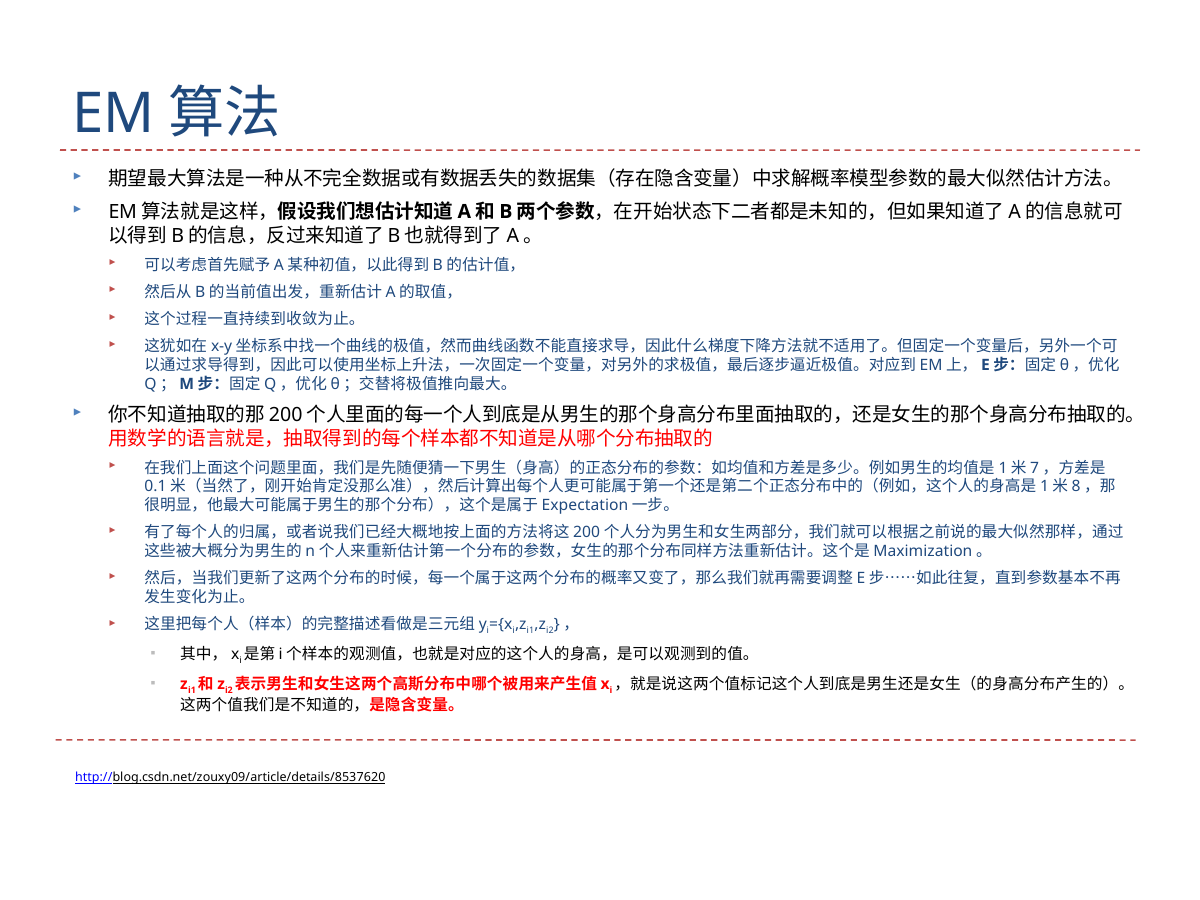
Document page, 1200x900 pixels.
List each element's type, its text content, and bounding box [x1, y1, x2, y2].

title EM算法 [60, 20, 1140, 150]
list http://blog.csdn.net/zouxy09/article/details/8537620 [62, 762, 1138, 888]
list 期望最大算法是一种从不完全数据或有数据丢失的数据集（存在隐含变量）中求解概率模型参数的最大似然估计方法。 EM算法就是这样，假设我们想估计知道A和B两个参数，在开始状态下二者都是未知的，但如果知道了A的信息就可以得到B的信息，反过来知道了B也就得到了A。 可以考虑首先赋予A某种初值，以此得到B的估计值， 然后从B的当前值出发，重新估计A的取值， 这个过程一直持续到收敛为止。 这犹如在x-y坐标系中找一个曲线的极值，然而曲线函数不能直接求导，因此什么梯度下降方法就不适用了。但固定一个变量后，另外一个可以通过求导得到，因此可以使用坐标上升法，一次固定一个变量，对另外的求极值，最后逐步逼近极值。对应到EM上，E步：固定θ，优化Q；M步：固定Q，优化θ；交替将极值推向最大。 你不知道抽取的那200个人里面的每一个人到底是从男生的那个身高分布里面抽取的，还是女生的那个身高分布抽取的。用数学的语言就是，抽取得到的每个样本都不知道是从哪个分布抽取的 在我们上面这个问题里面，我们是先随便猜一下男生（身高）的正态分布的参数：如均值和方差是多少。例如男生的均值是1米7，方差是0.1米（当然了，刚开始肯定没那么准），然后计算出每个人更可能属于第一个还是第二个正态分布中的（例如，这个人的身高是1米8，那很明显，他最大可能属于男生的那个分布），这个是属于Expectation一步。 有了每个人的归属，或者说我们已经大概地按上面的方法将这200个人分为男生和女生两部分，我们就可以根据之前说的最大似然那样，通过这些被大概分为男生的n个人来重新估计第一个分布的参数，女生的那个分布同样方法重新估计。这个是Maximization。 然后，当我们更新了这两个分布的时候，每一个属于这两个分布的概率又变了，那么我们就再需要调整E步……如此往复，直到参数基本不再发生变化为止。 这里把每个人（样本）的完整描述看做是三元组yi={xi,zi1,zi2}， 其中，xi是第i个样本的观测值，也就是对应的这个人的身高，是可以观测到的值。 zi1和zi2表示男生和女生这两个高斯分布中哪个被用来产生值xi，就是说这两个值标记这个人到底是男生还是女生（的身高分布产生的）。这两个值我们是不知道的，是隐含变量。 [60, 159, 1140, 730]
